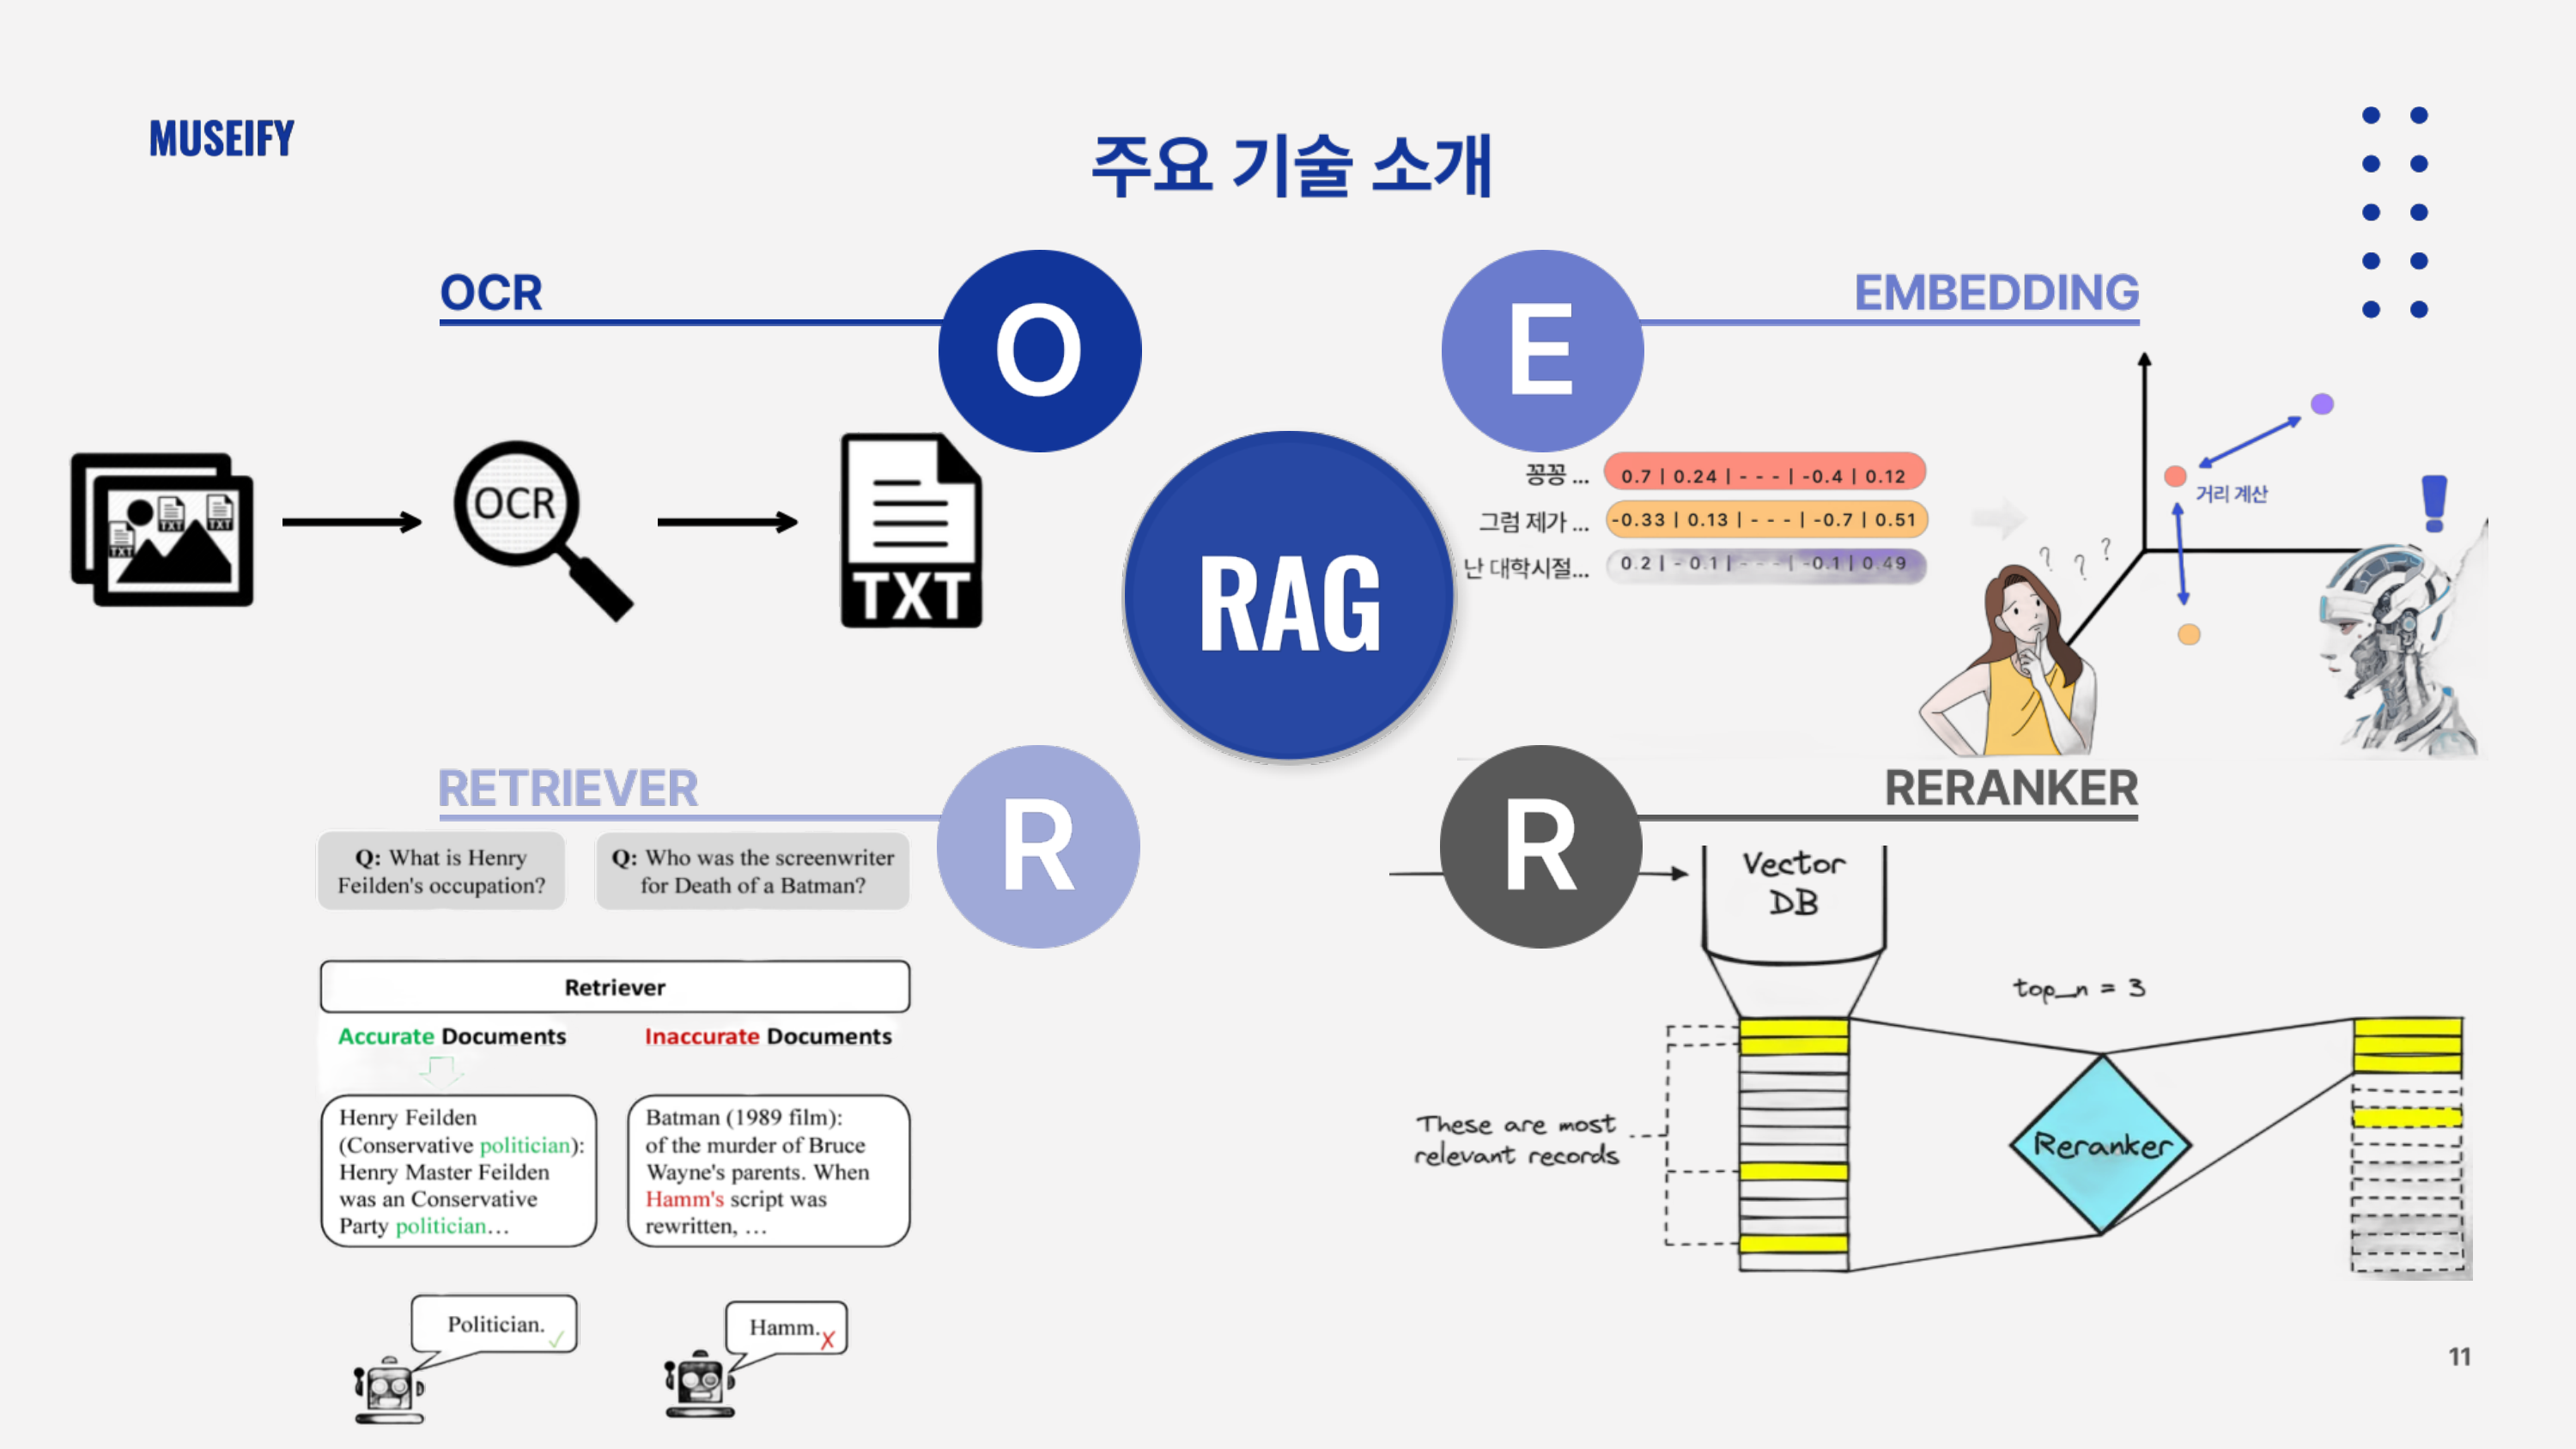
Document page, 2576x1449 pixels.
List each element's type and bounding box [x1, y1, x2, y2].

picture [53, 82, 2489, 1449]
picture [2373, 1325, 2528, 1397]
